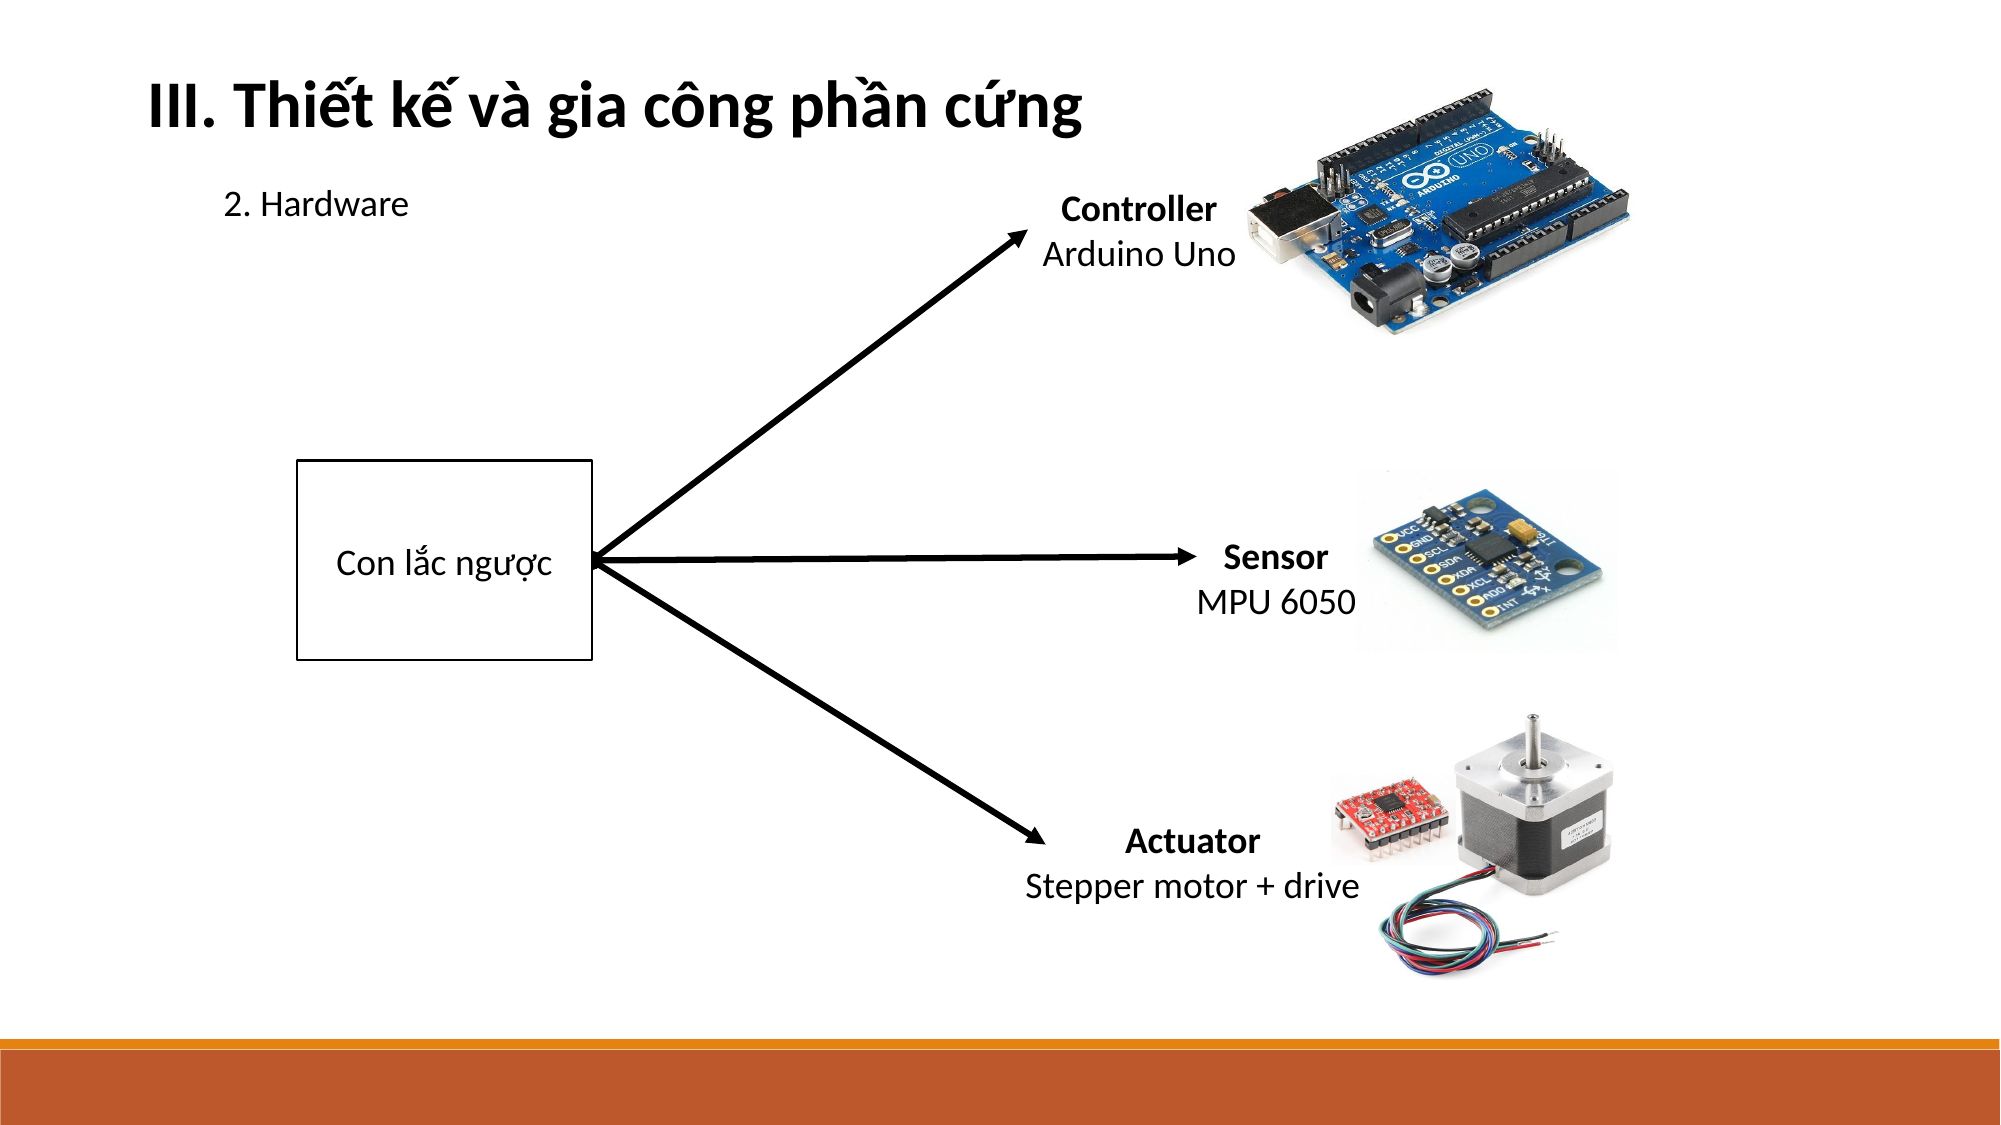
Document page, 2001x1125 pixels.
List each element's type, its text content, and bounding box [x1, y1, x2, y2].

text_box Con lắc ngược [296, 459, 588, 661]
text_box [1045, 85, 1643, 342]
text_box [1039, 703, 1623, 986]
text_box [591, 212, 1047, 554]
text_box III. Thiết kế và gia công phần cứng [132, 53, 1129, 149]
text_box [591, 559, 1047, 846]
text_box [591, 555, 1198, 561]
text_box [1196, 468, 1618, 653]
text_box 2. Hardware [208, 171, 875, 232]
